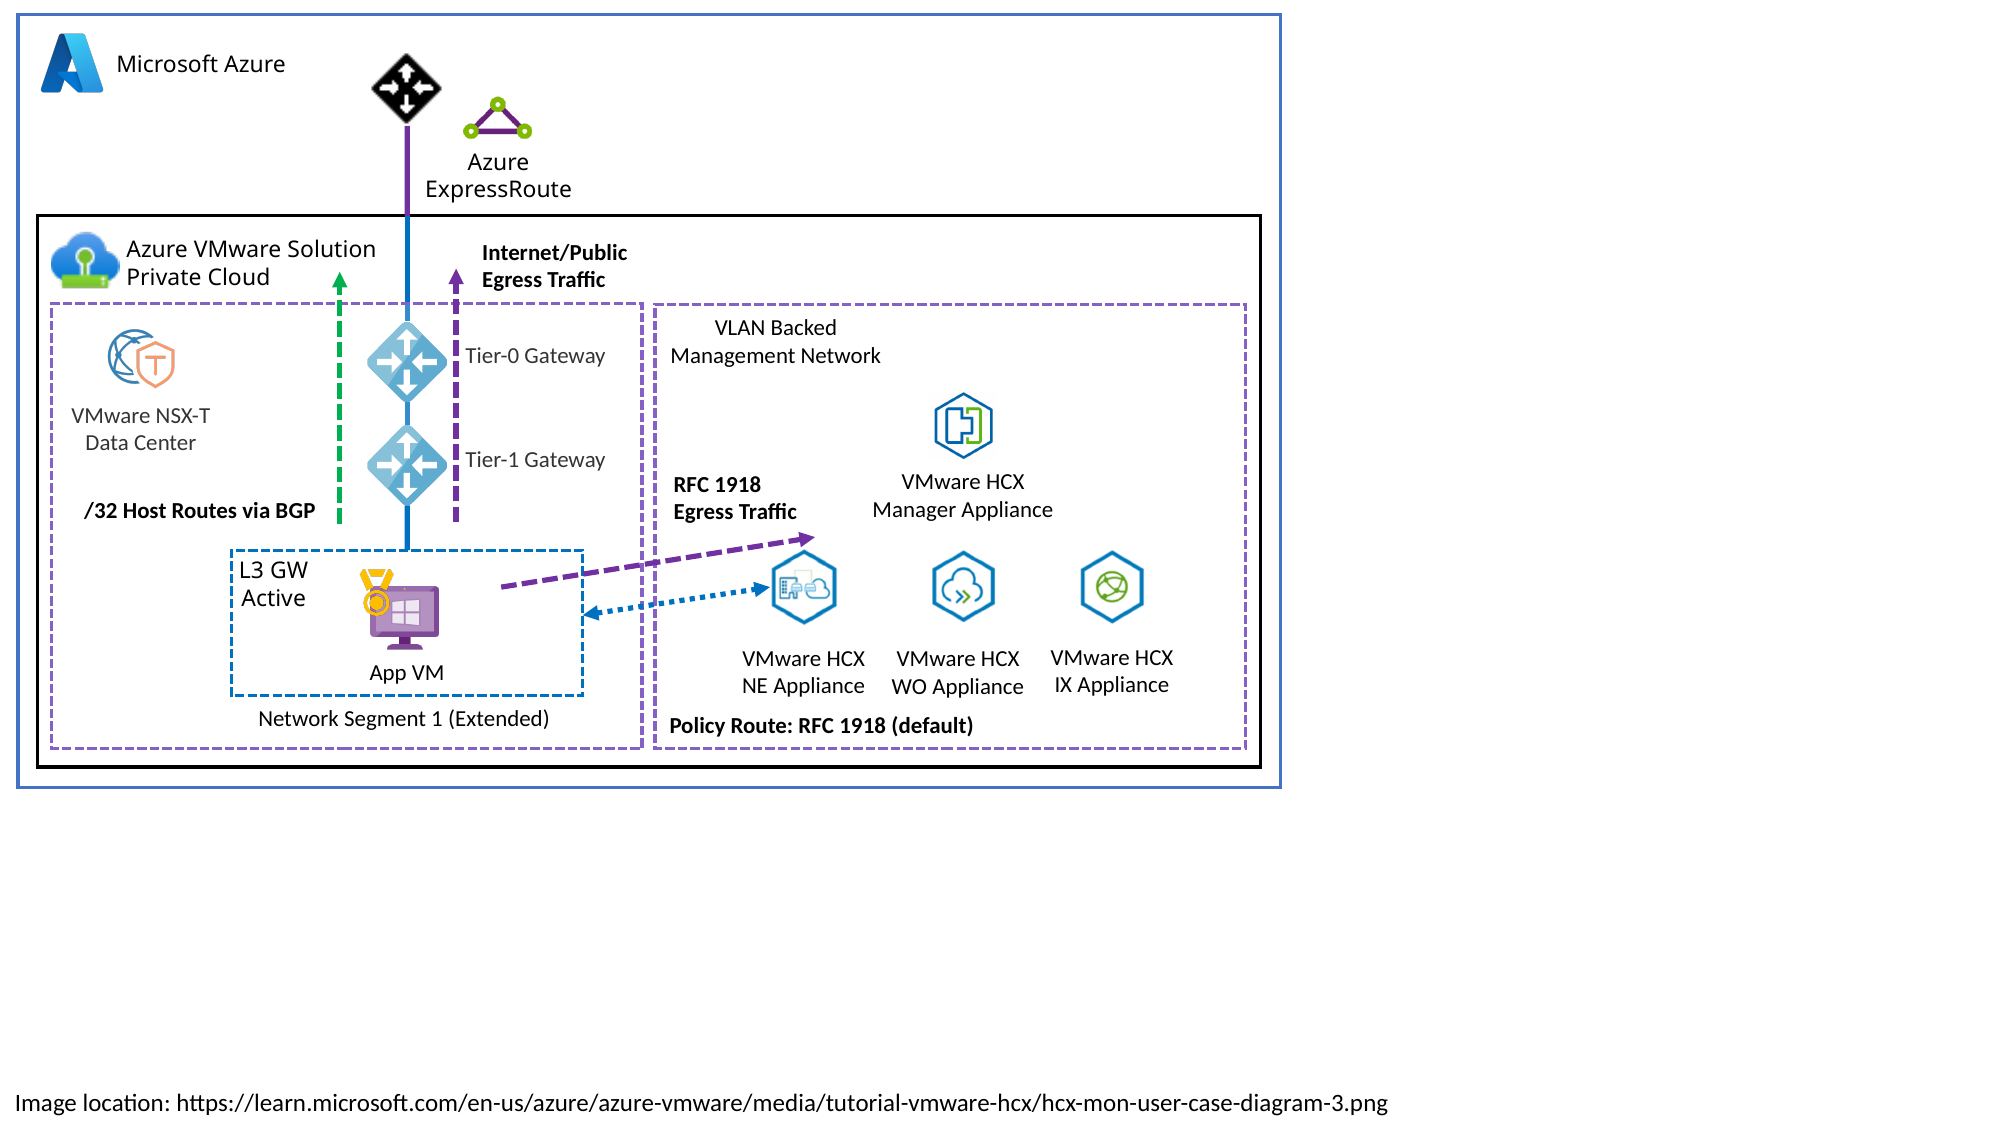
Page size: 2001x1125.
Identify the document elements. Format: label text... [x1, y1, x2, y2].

text_box Image location: https://learn.microsoft.com/en-us/azure/azure-vmware/media/tutorial-vmware-hcx/hcx-mon-user-case-diagram-3.png [0, 1079, 1460, 1125]
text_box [17, 14, 1281, 788]
